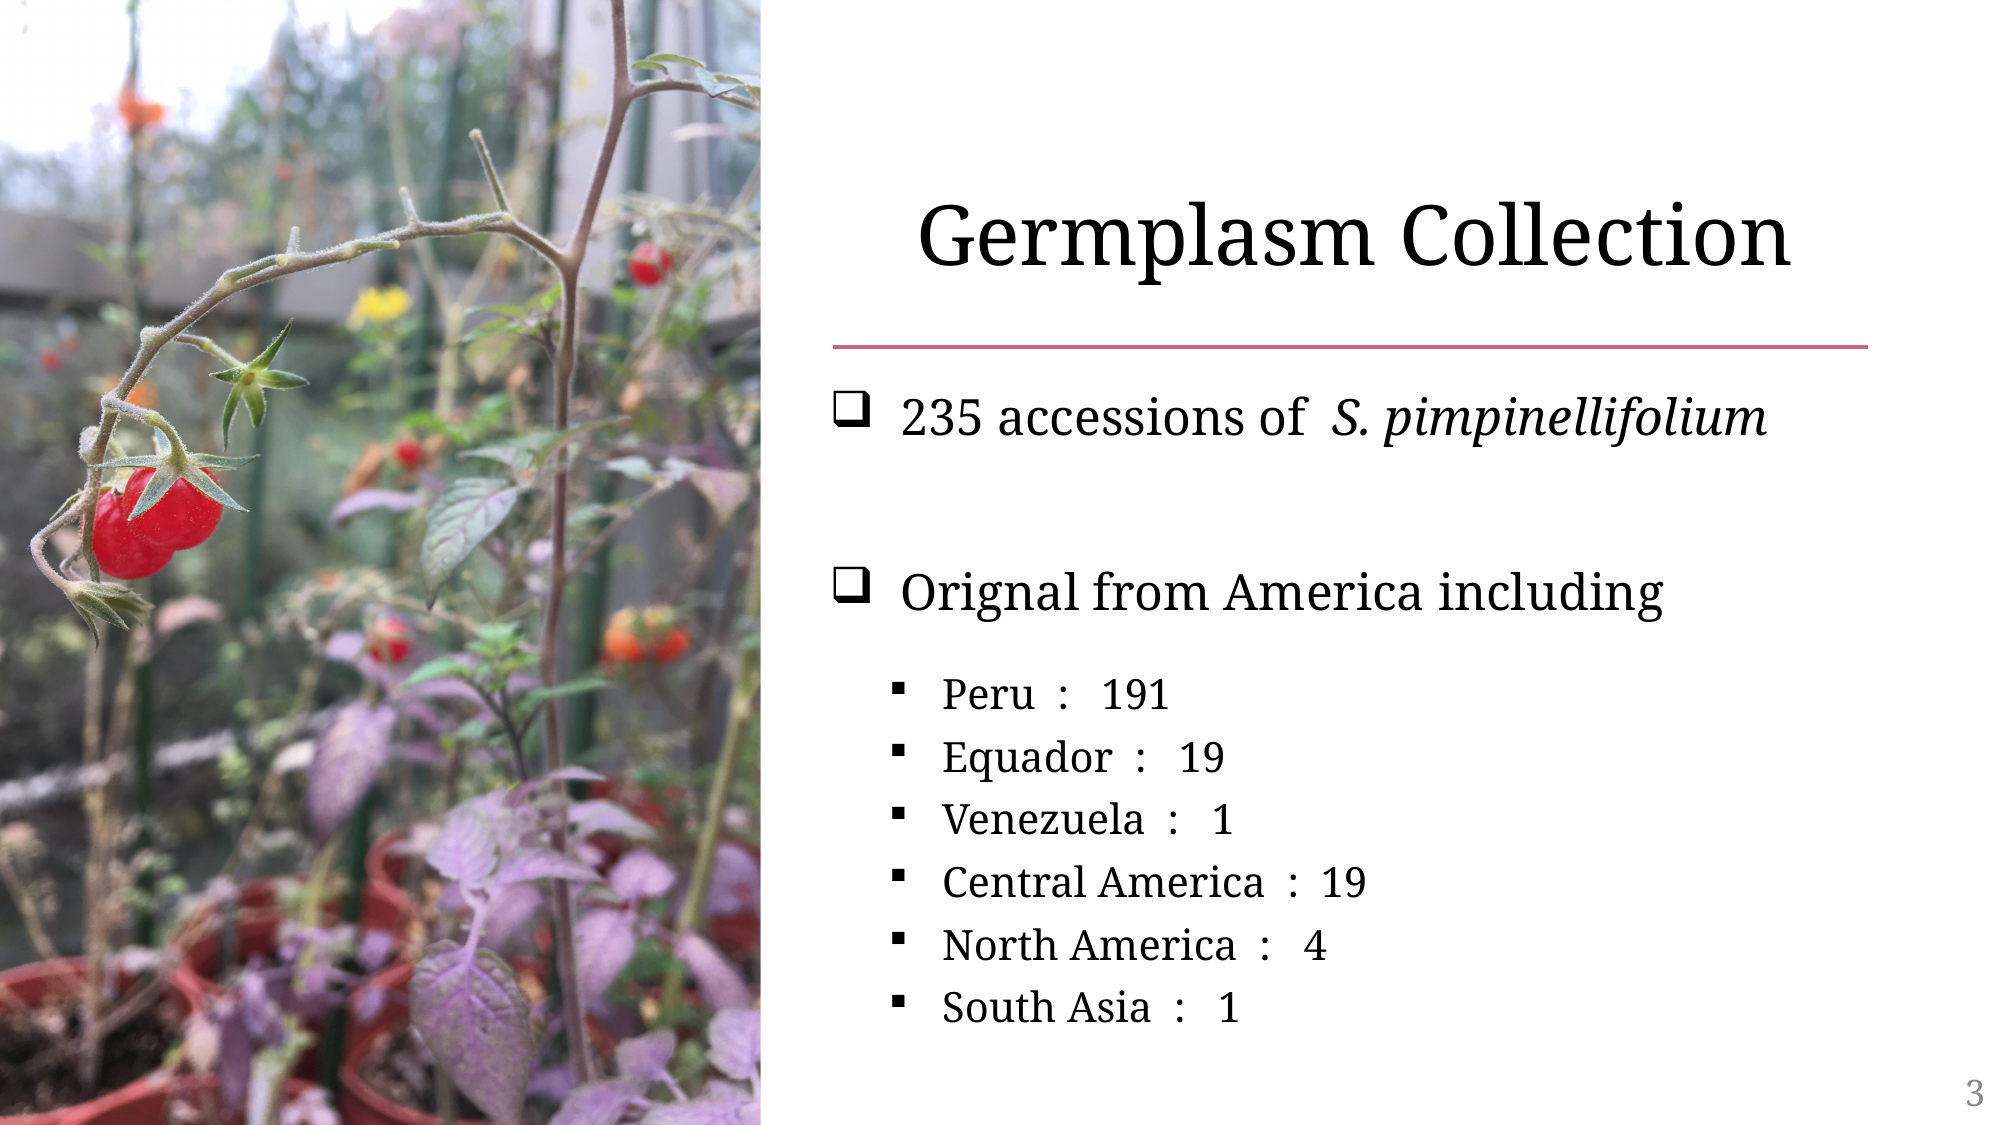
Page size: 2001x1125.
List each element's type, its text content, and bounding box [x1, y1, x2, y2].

picture [0, 0, 761, 1125]
slide_number 3 [1805, 1063, 2000, 1124]
list 235 accessions of S. pimpinellifolium Orignal from America including Peru : 191 Equador : 19 Venezuela : 1 Central America : 19 North America : 4 South Asia : 1 [814, 384, 1895, 1103]
title Germplasm Collection [814, 79, 1895, 291]
